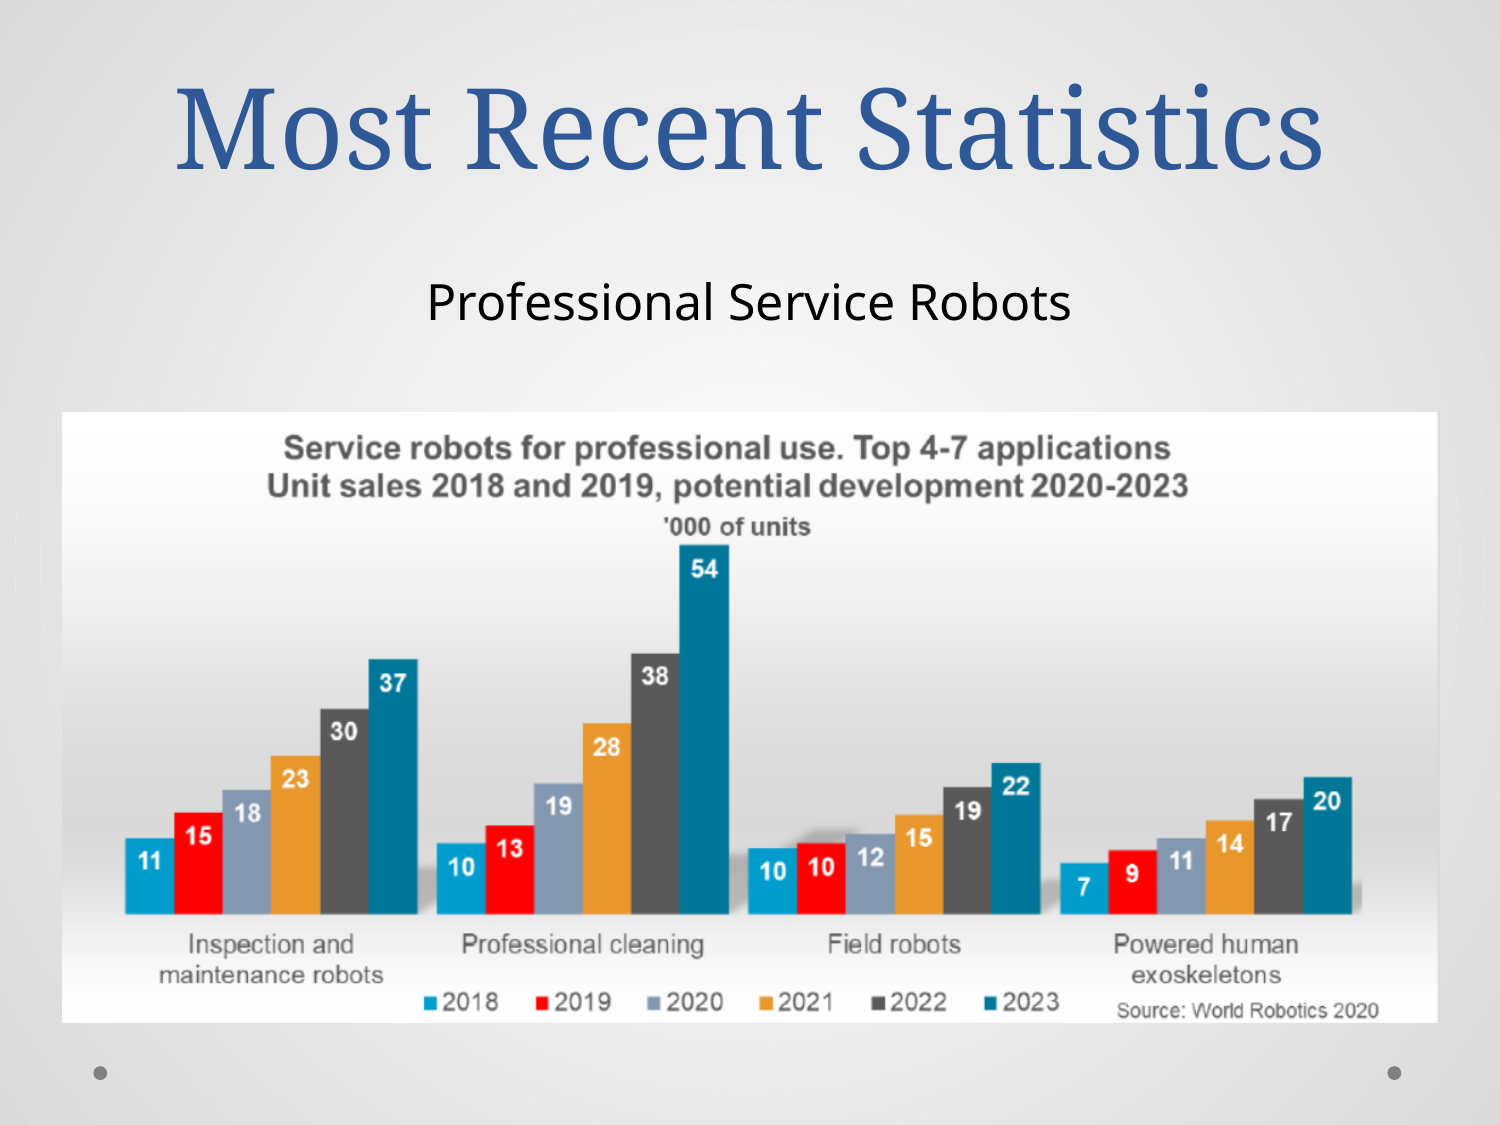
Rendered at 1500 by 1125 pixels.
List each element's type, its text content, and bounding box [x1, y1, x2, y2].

picture [62, 412, 1441, 1023]
title Most Recent Statistics [75, 0, 1425, 262]
list Professional Service Robots [75, 262, 1425, 410]
